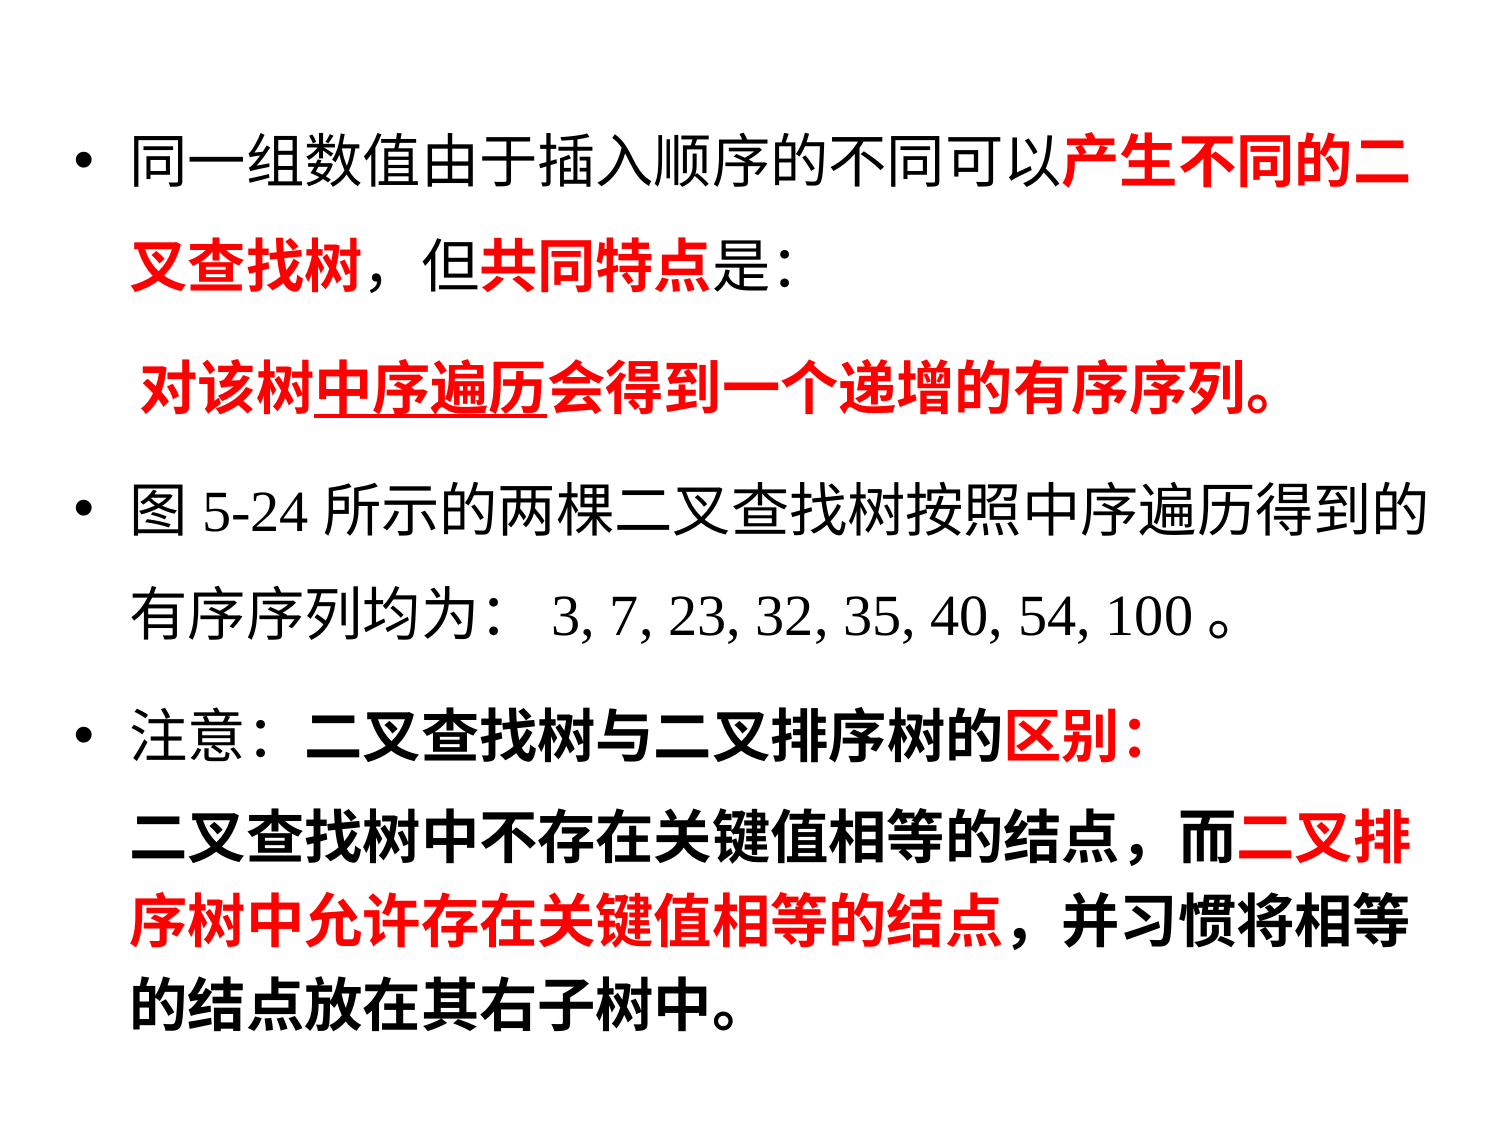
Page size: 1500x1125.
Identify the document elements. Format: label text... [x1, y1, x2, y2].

list 同一组数值由于插入顺序的不同可以产生不同的二叉查找树，但共同特点是： 对该树中序遍历会得到一个递增的有序序列。 图5-24所示的两棵二叉查找树按照中序遍历得到的有序序列均为：3, 7, 23, 32, 35, 40, 54, 100。 注意：二叉查找树与二叉排序树的区别： 二叉查找树中不存在关键值相等的结点，而二叉排序树中允许存在关键值相等的结点，并习惯将相等的结点放在其右子树中。 [58, 82, 1447, 1079]
